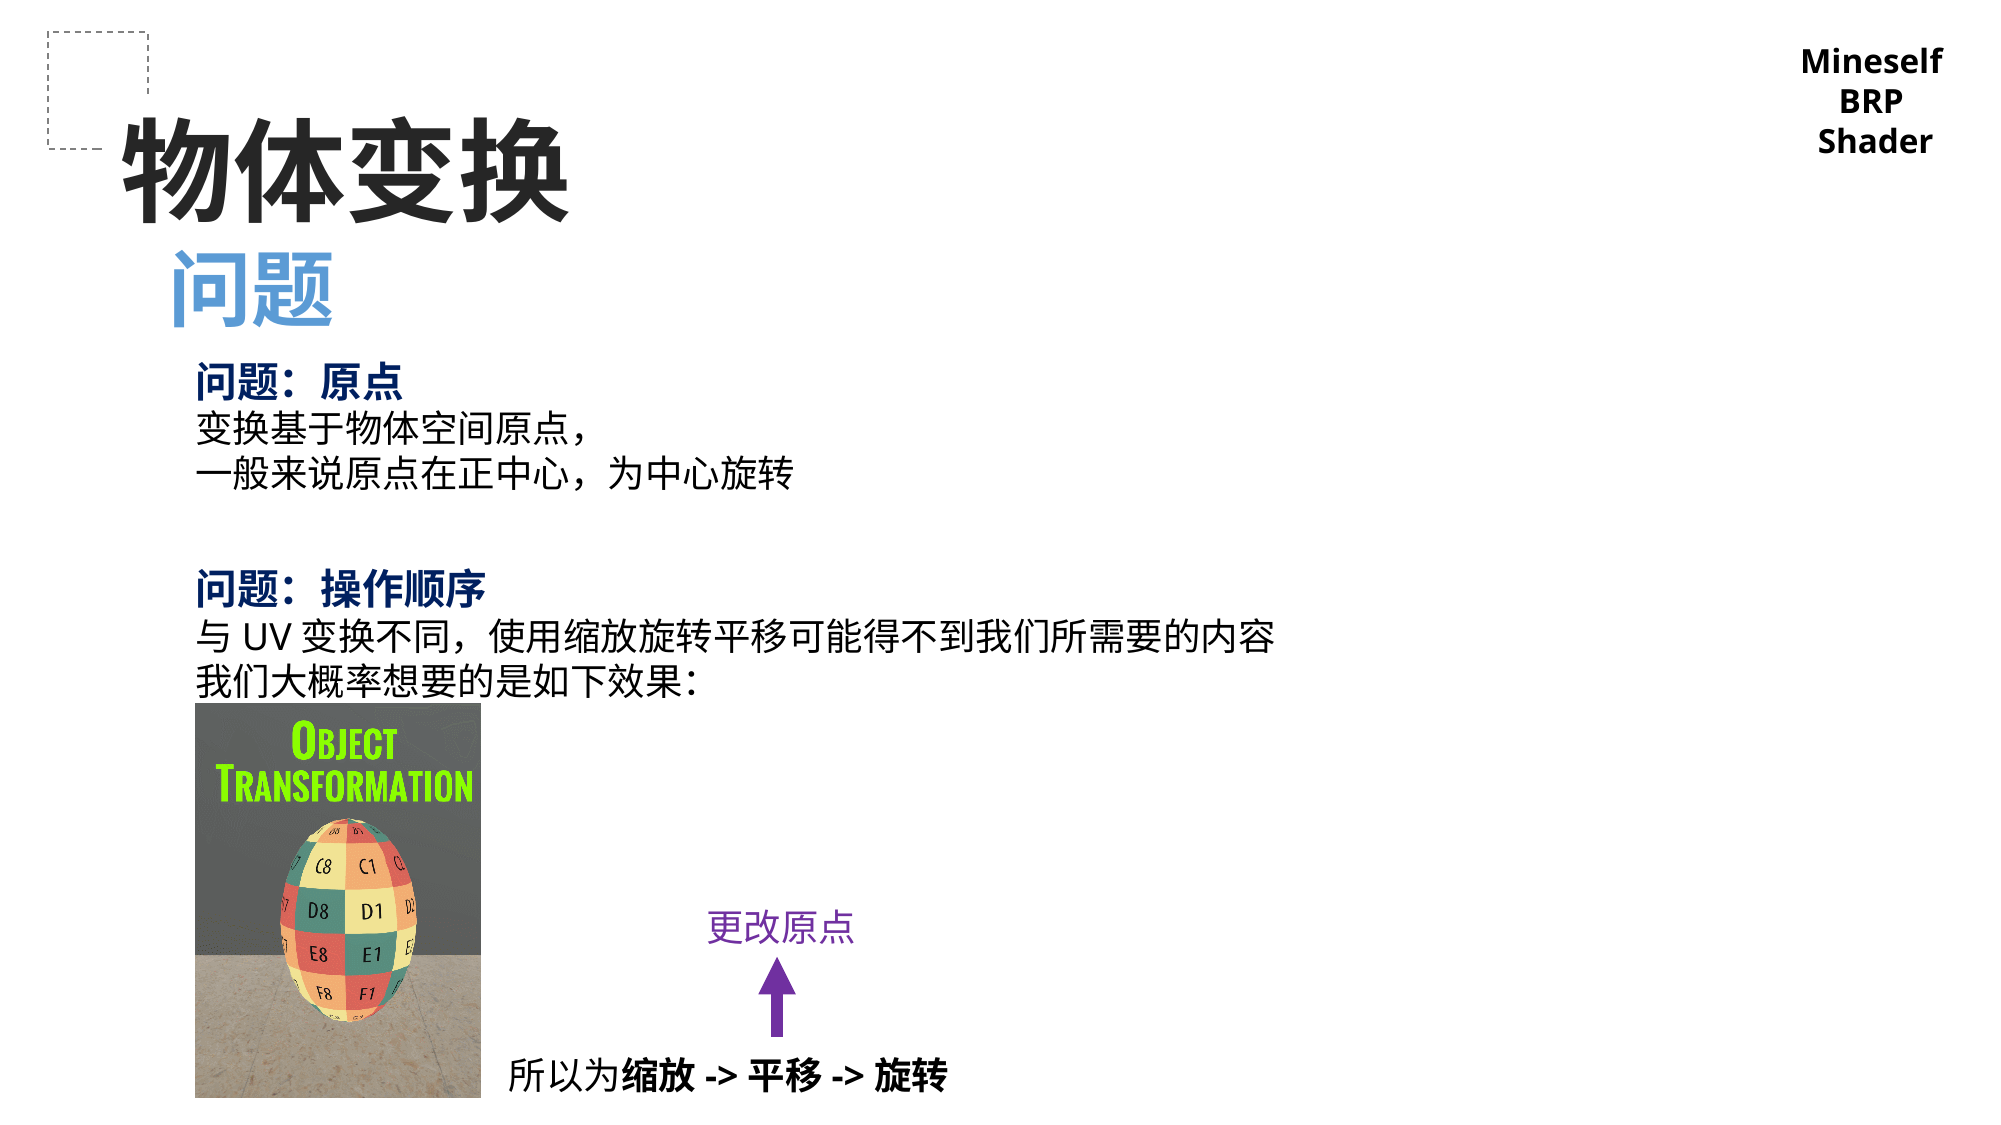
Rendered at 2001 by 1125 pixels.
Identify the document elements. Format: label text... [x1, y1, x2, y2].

text_box 问题 [168, 237, 689, 338]
text_box 所以为缩放->平移->旋转 [508, 1051, 1820, 1097]
text_box 更改原点 [706, 903, 1167, 949]
text_box 问题：操作顺序 与UV变换不同，使用缩放旋转平移可能得不到我们所需要的内容 我们大概率想要的是如下效果： [195, 562, 1506, 703]
text_box 物体变换 [120, 101, 1018, 237]
picture [195, 703, 481, 1098]
text_box [47, 31, 149, 150]
text_box [103, 96, 196, 173]
text_box 问题：原点 变换基于物体空间原点， 一般来说原点在正中心，为中心旋转 [195, 355, 1218, 496]
text_box Mineself BRP Shader [1788, 40, 1964, 160]
